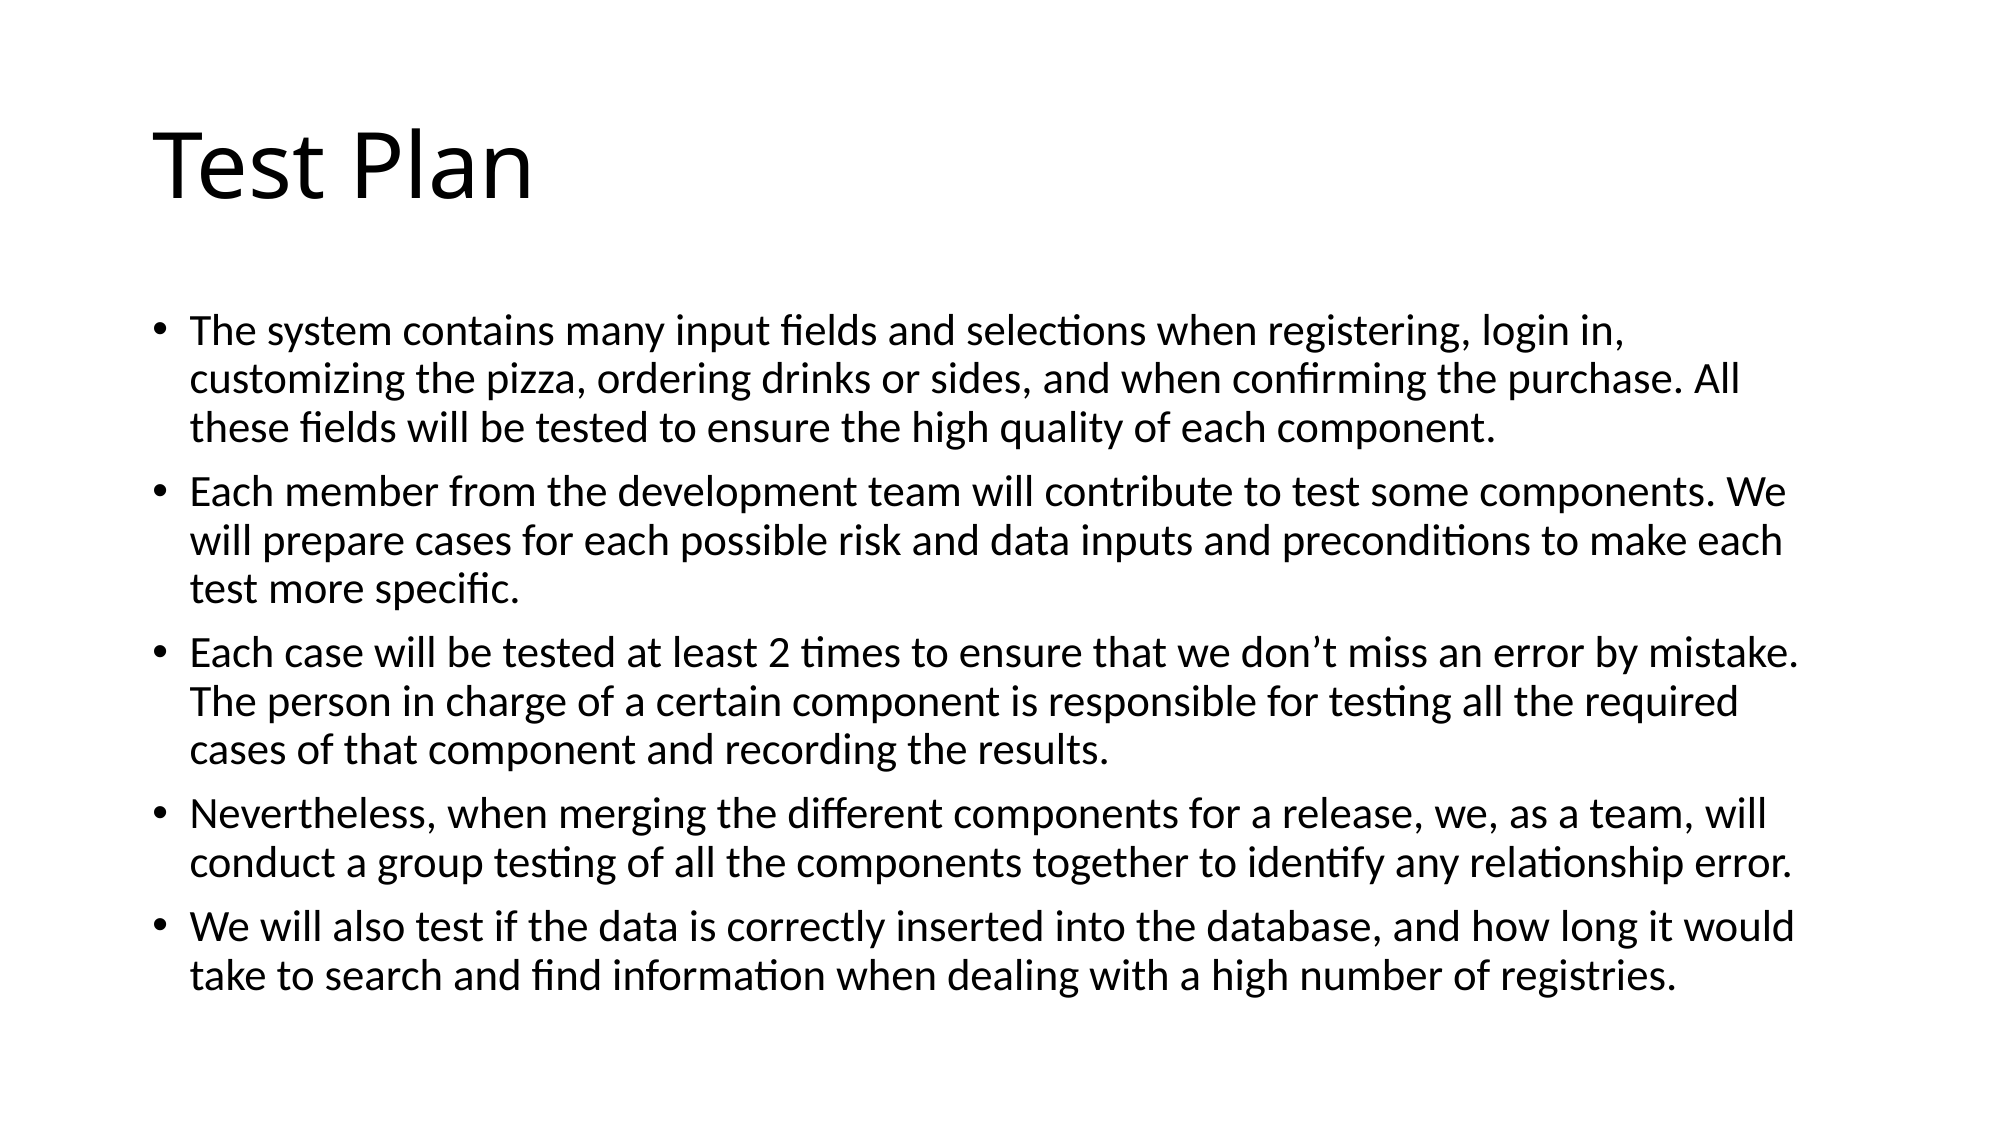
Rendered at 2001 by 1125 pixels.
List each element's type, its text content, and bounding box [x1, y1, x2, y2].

title Test Plan [137, 59, 1863, 278]
list The system contains many input fields and selections when registering, login in, customizing the pizza, ordering drinks or sides, and when confirming the purchase. All these fields will be tested to ensure the high quality of each component. Each member from the development team will contribute to test some components. We will prepare cases for each possible risk and data inputs and preconditions to make each test more specific. Each case will be tested at least 2 times to ensure that we don’t miss an error by mistake. The person in charge of a certain component is responsible for testing all the required cases of that component and recording the results. Nevertheless, when merging the different components for a release, we, as a team, will conduct a group testing of all the components together to identify any relationship error. We will also test if the data is correctly inserted into the database, and how long it would take to search and find information when dealing with a high number of registries. [137, 299, 1863, 1014]
